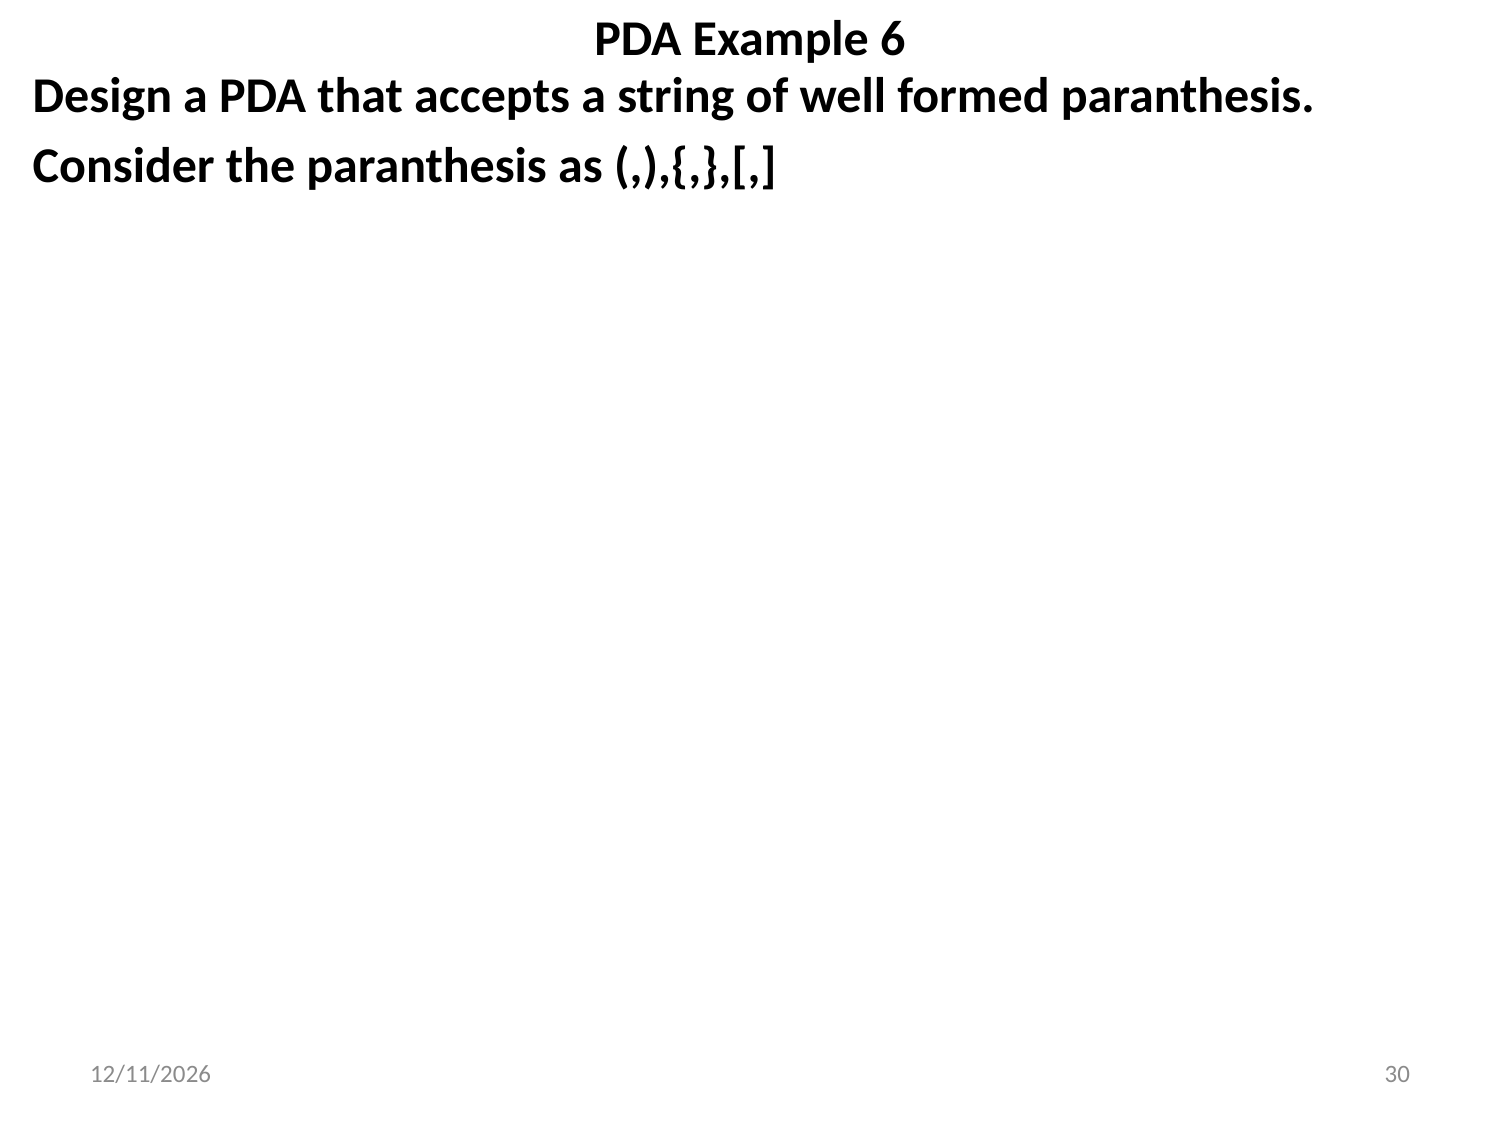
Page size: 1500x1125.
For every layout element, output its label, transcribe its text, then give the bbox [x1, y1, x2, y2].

list Design a PDA that accepts a string of well formed paranthesis. Consider the paranthesis as (,),{,},[,] [17, 54, 1471, 1125]
title PDA Example 6 [75, 0, 1425, 76]
slide_number 30 [1074, 1042, 1425, 1103]
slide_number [75, 1042, 425, 1103]
